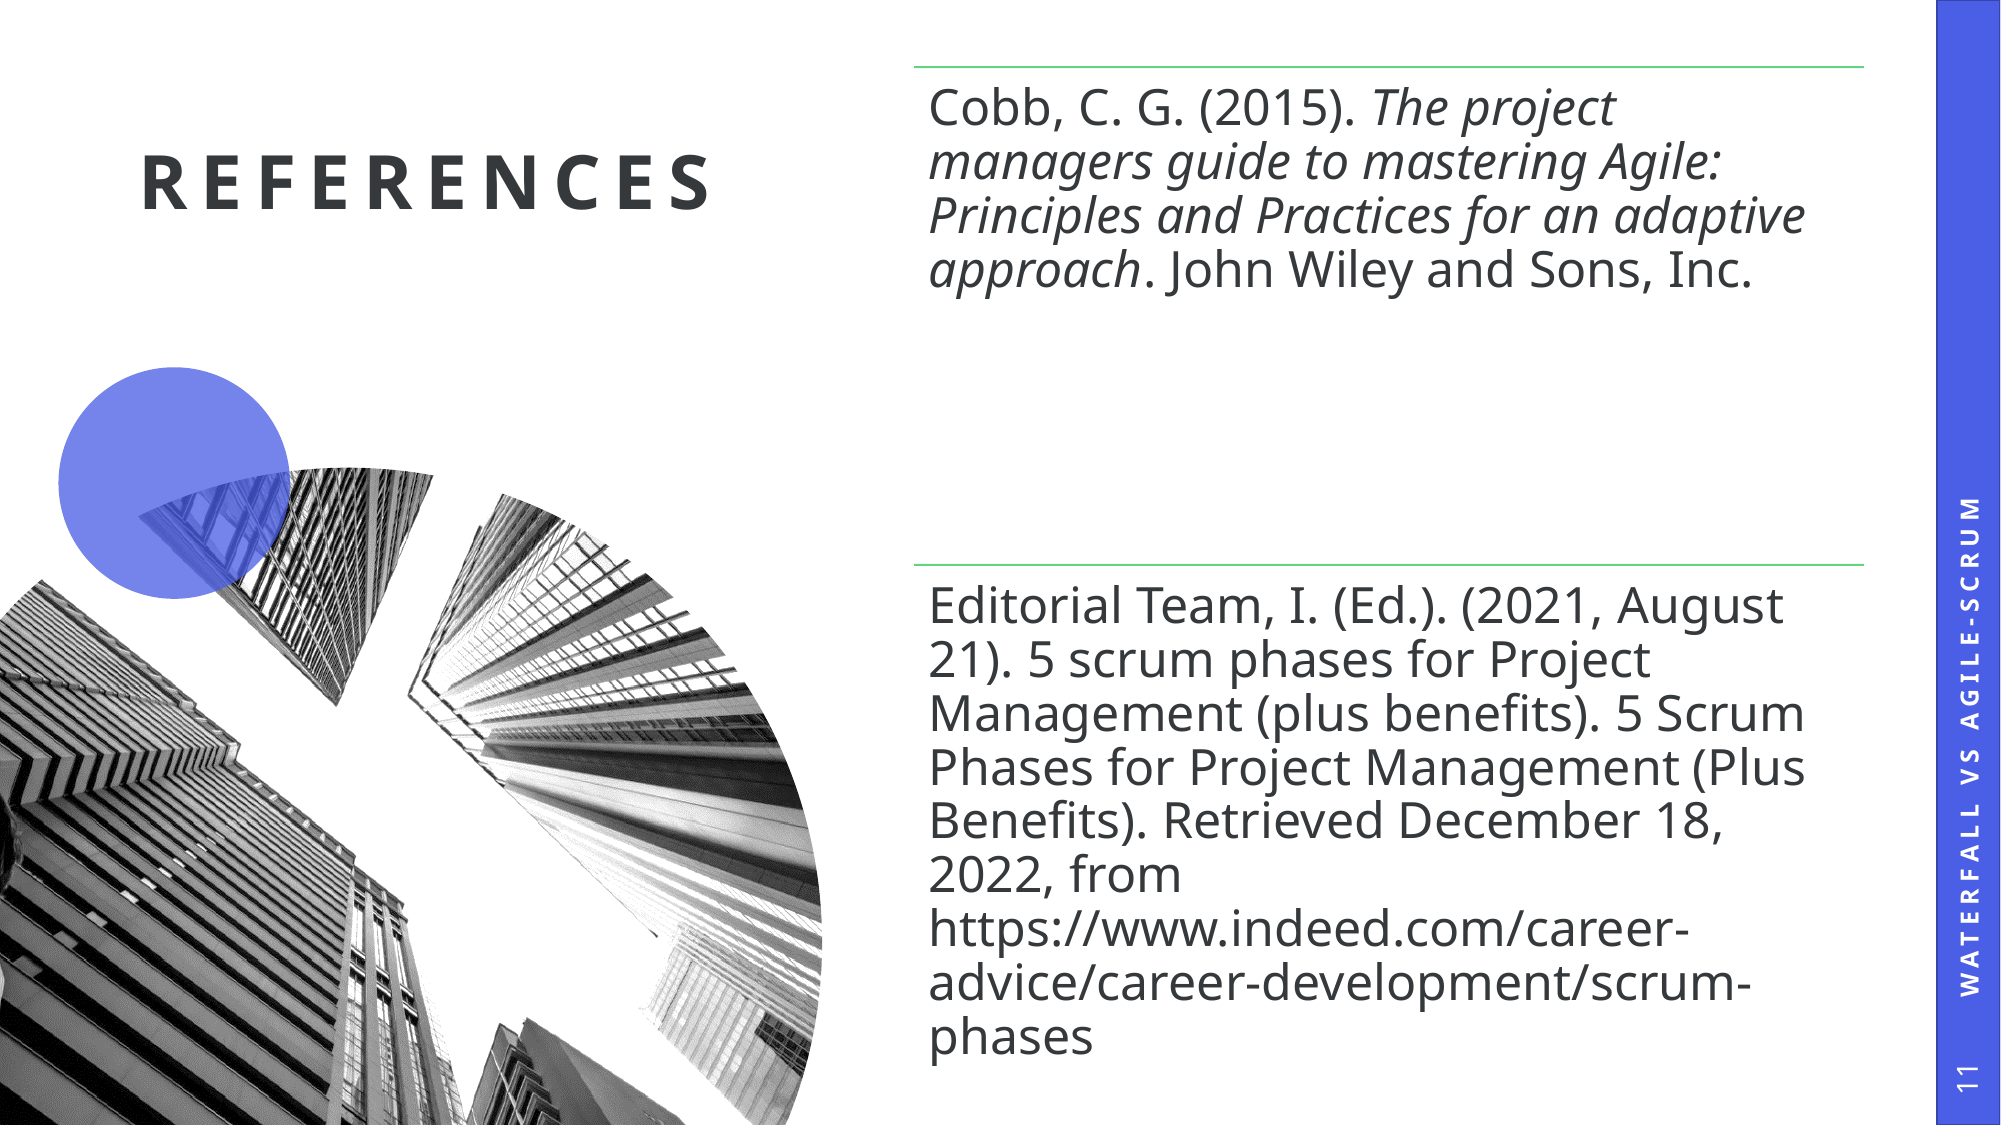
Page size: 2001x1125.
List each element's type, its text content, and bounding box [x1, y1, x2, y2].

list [914, 67, 1864, 1063]
footer Waterfall vs Agile-Scrum [1937, 0, 2000, 1032]
slide_number 11 [1937, 1032, 2000, 1125]
title references [138, 145, 889, 454]
picture [0, 467, 823, 1125]
